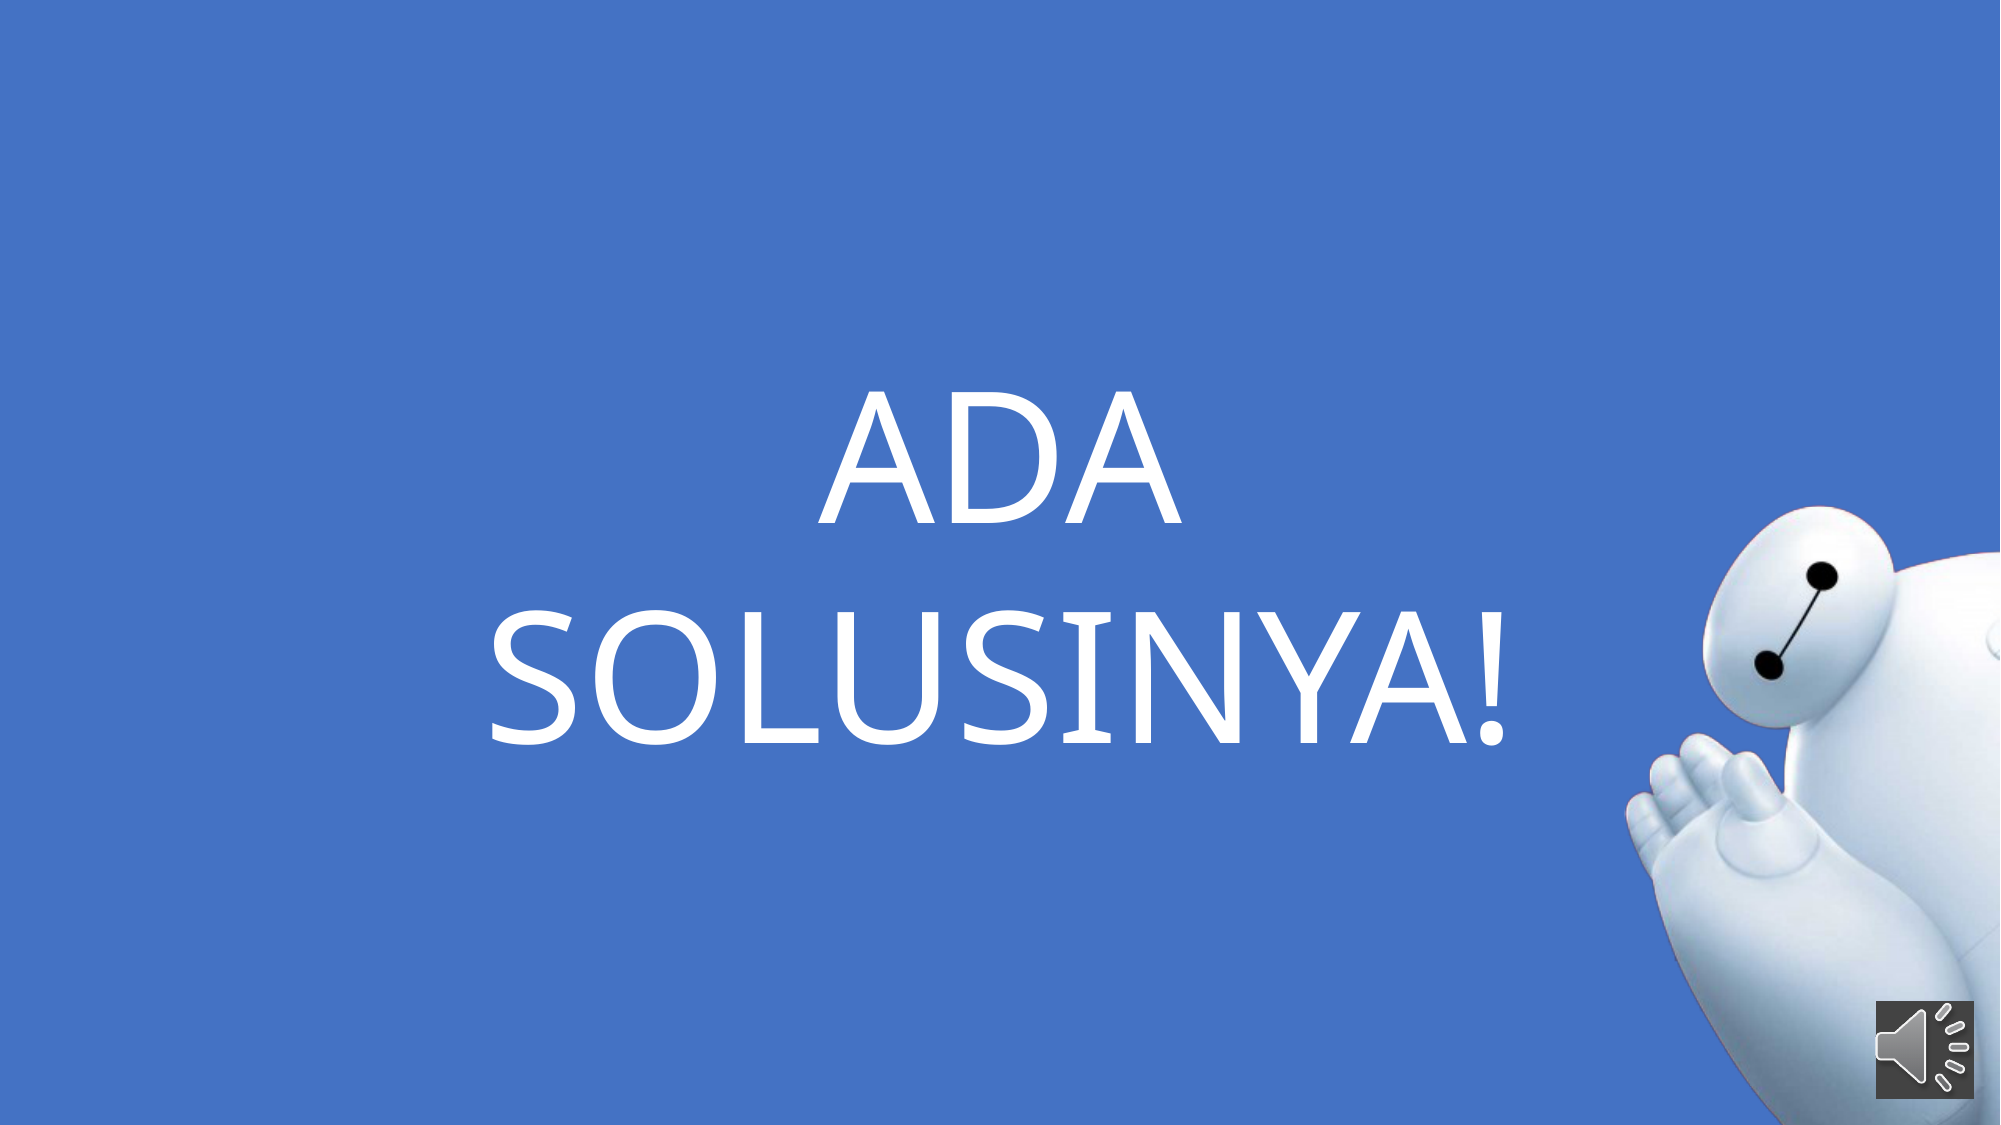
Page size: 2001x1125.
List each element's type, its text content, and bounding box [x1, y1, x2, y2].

text_box ADA SOLUSINYA! [414, 332, 1585, 788]
picture [1499, 460, 2000, 1125]
